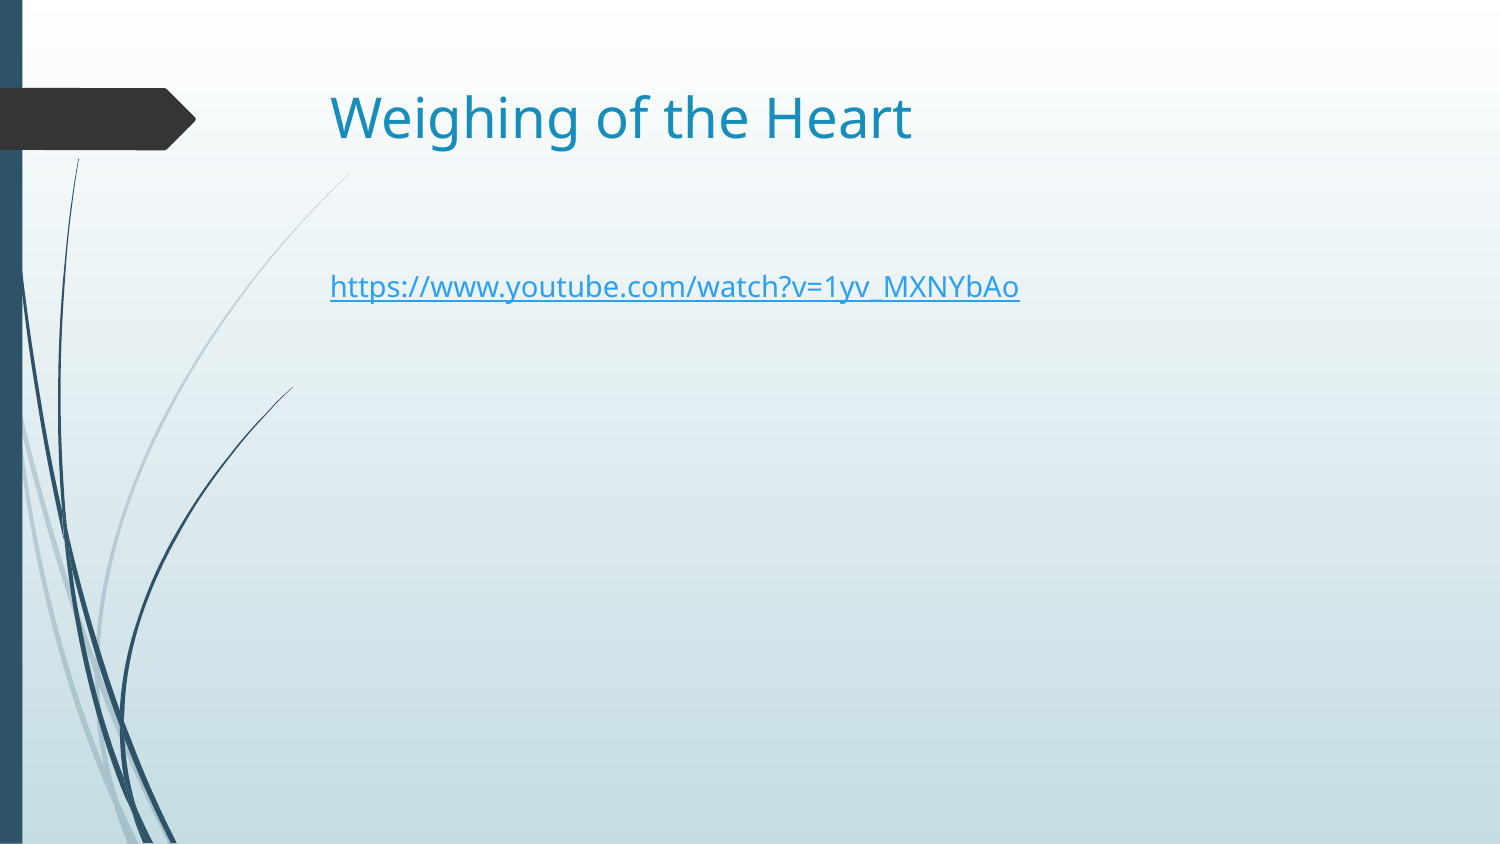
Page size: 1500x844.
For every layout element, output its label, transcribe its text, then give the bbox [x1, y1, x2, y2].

list https://www.youtube.com/watch?v=1yv_MXNYbAo [318, 262, 1416, 728]
title Weighing of the Heart [319, 76, 1416, 235]
